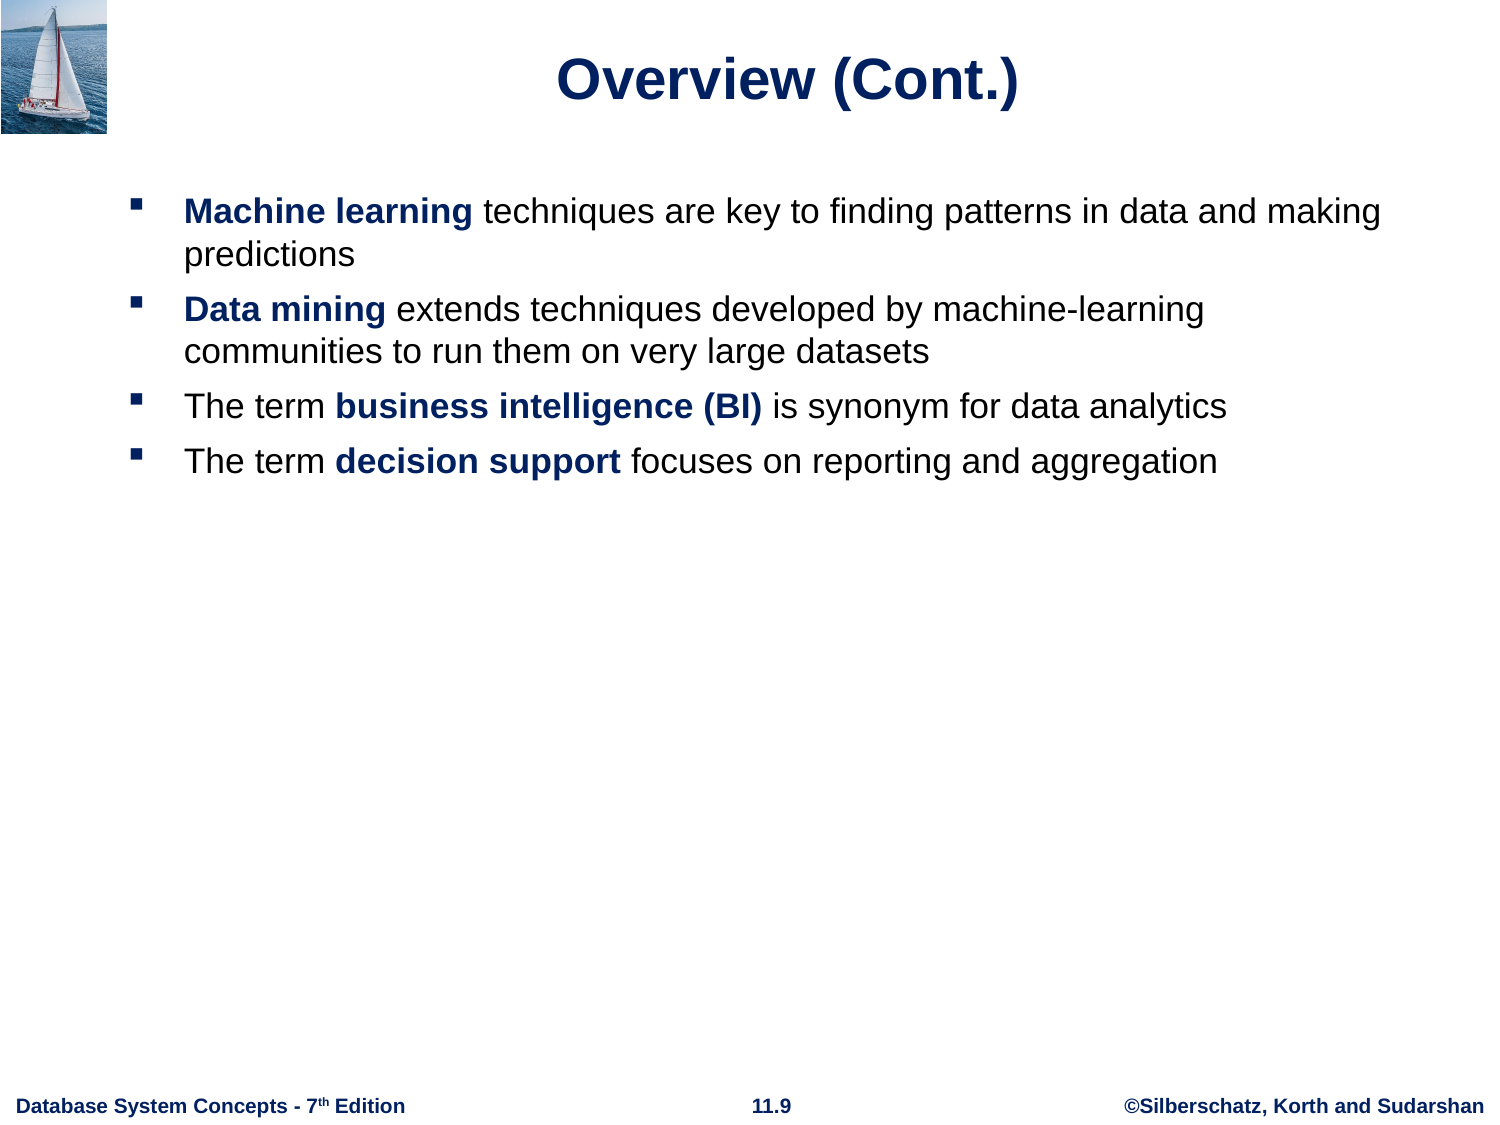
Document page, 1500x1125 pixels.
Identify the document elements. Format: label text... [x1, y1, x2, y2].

title Overview (Cont.) [125, 18, 1452, 120]
list Machine learning techniques are key to finding patterns in data and making predictions Data mining extends techniques developed by machine-learning communities to run them on very large datasets The term business intelligence (BI) is synonym for data analytics The term decision support focuses on reporting and aggregation [112, 180, 1400, 1062]
picture [1, 0, 107, 134]
